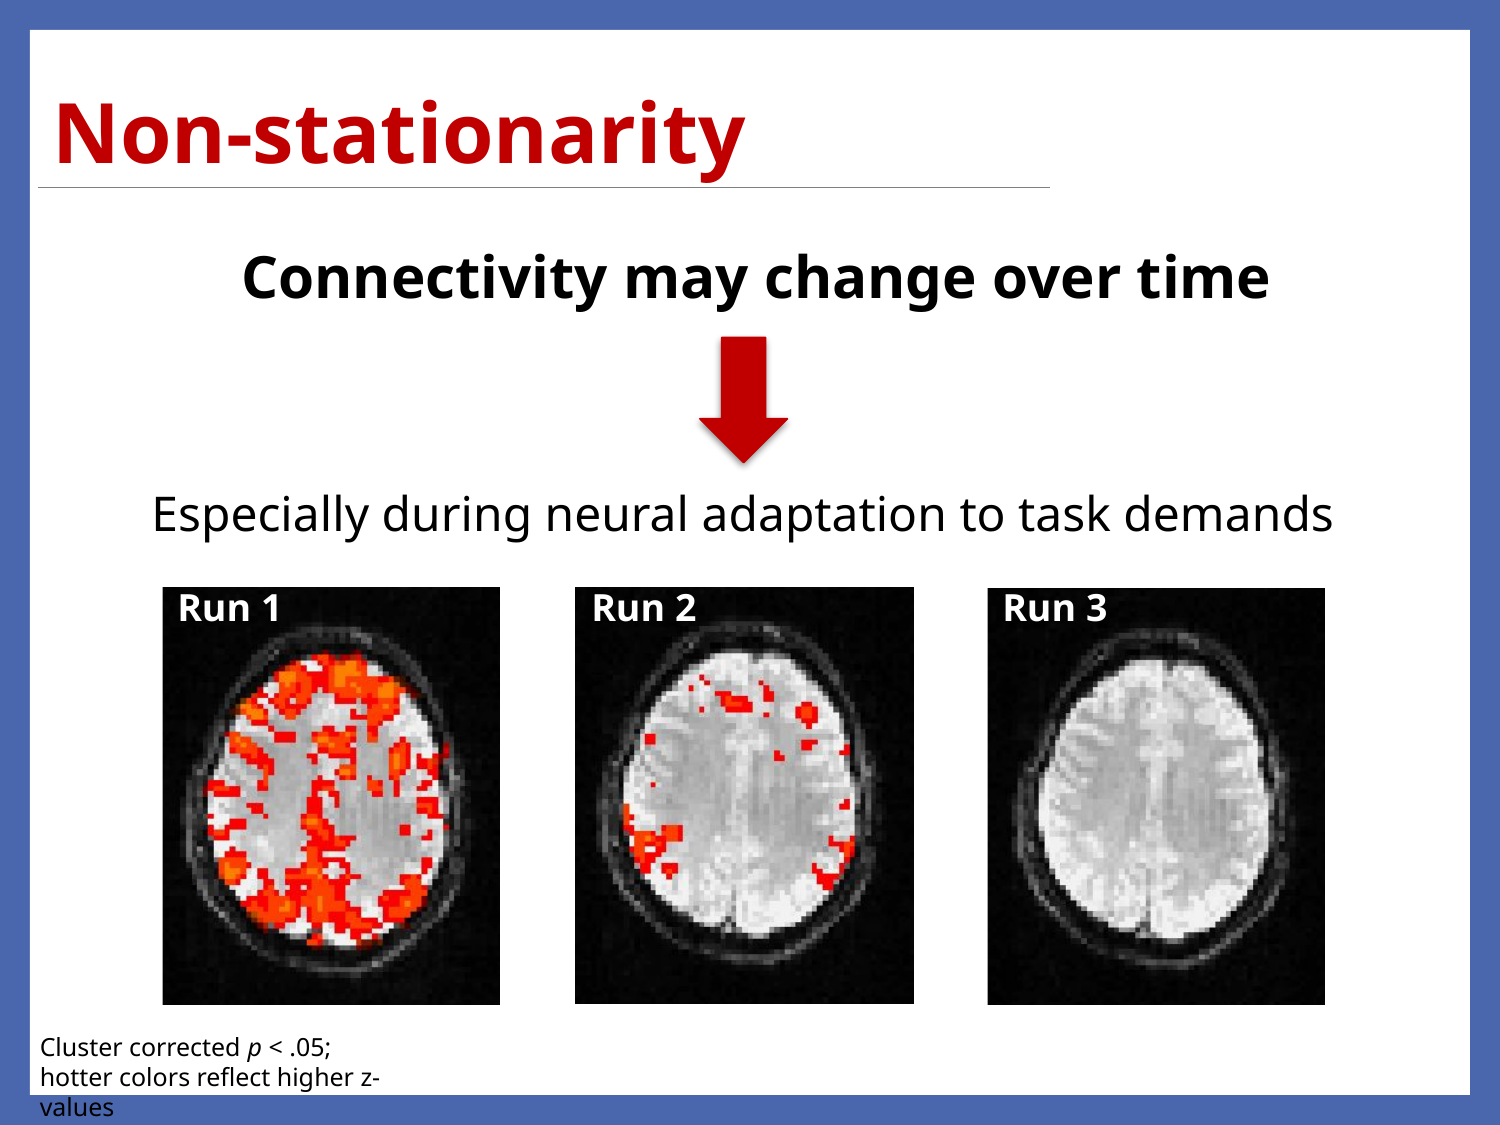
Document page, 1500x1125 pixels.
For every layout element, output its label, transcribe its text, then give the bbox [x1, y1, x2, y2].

text_box Especially during neural adaptation to task demands [0, 476, 1500, 600]
text_box [699, 336, 789, 464]
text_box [162, 576, 501, 1005]
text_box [574, 576, 914, 1004]
text_box Cluster corrected p < .05; hotter colors reflect higher z-values [24, 1024, 438, 1125]
title Non-stationarity [37, 24, 1253, 224]
text_box Connectivity may change over time [0, 224, 1500, 388]
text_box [987, 576, 1326, 1006]
